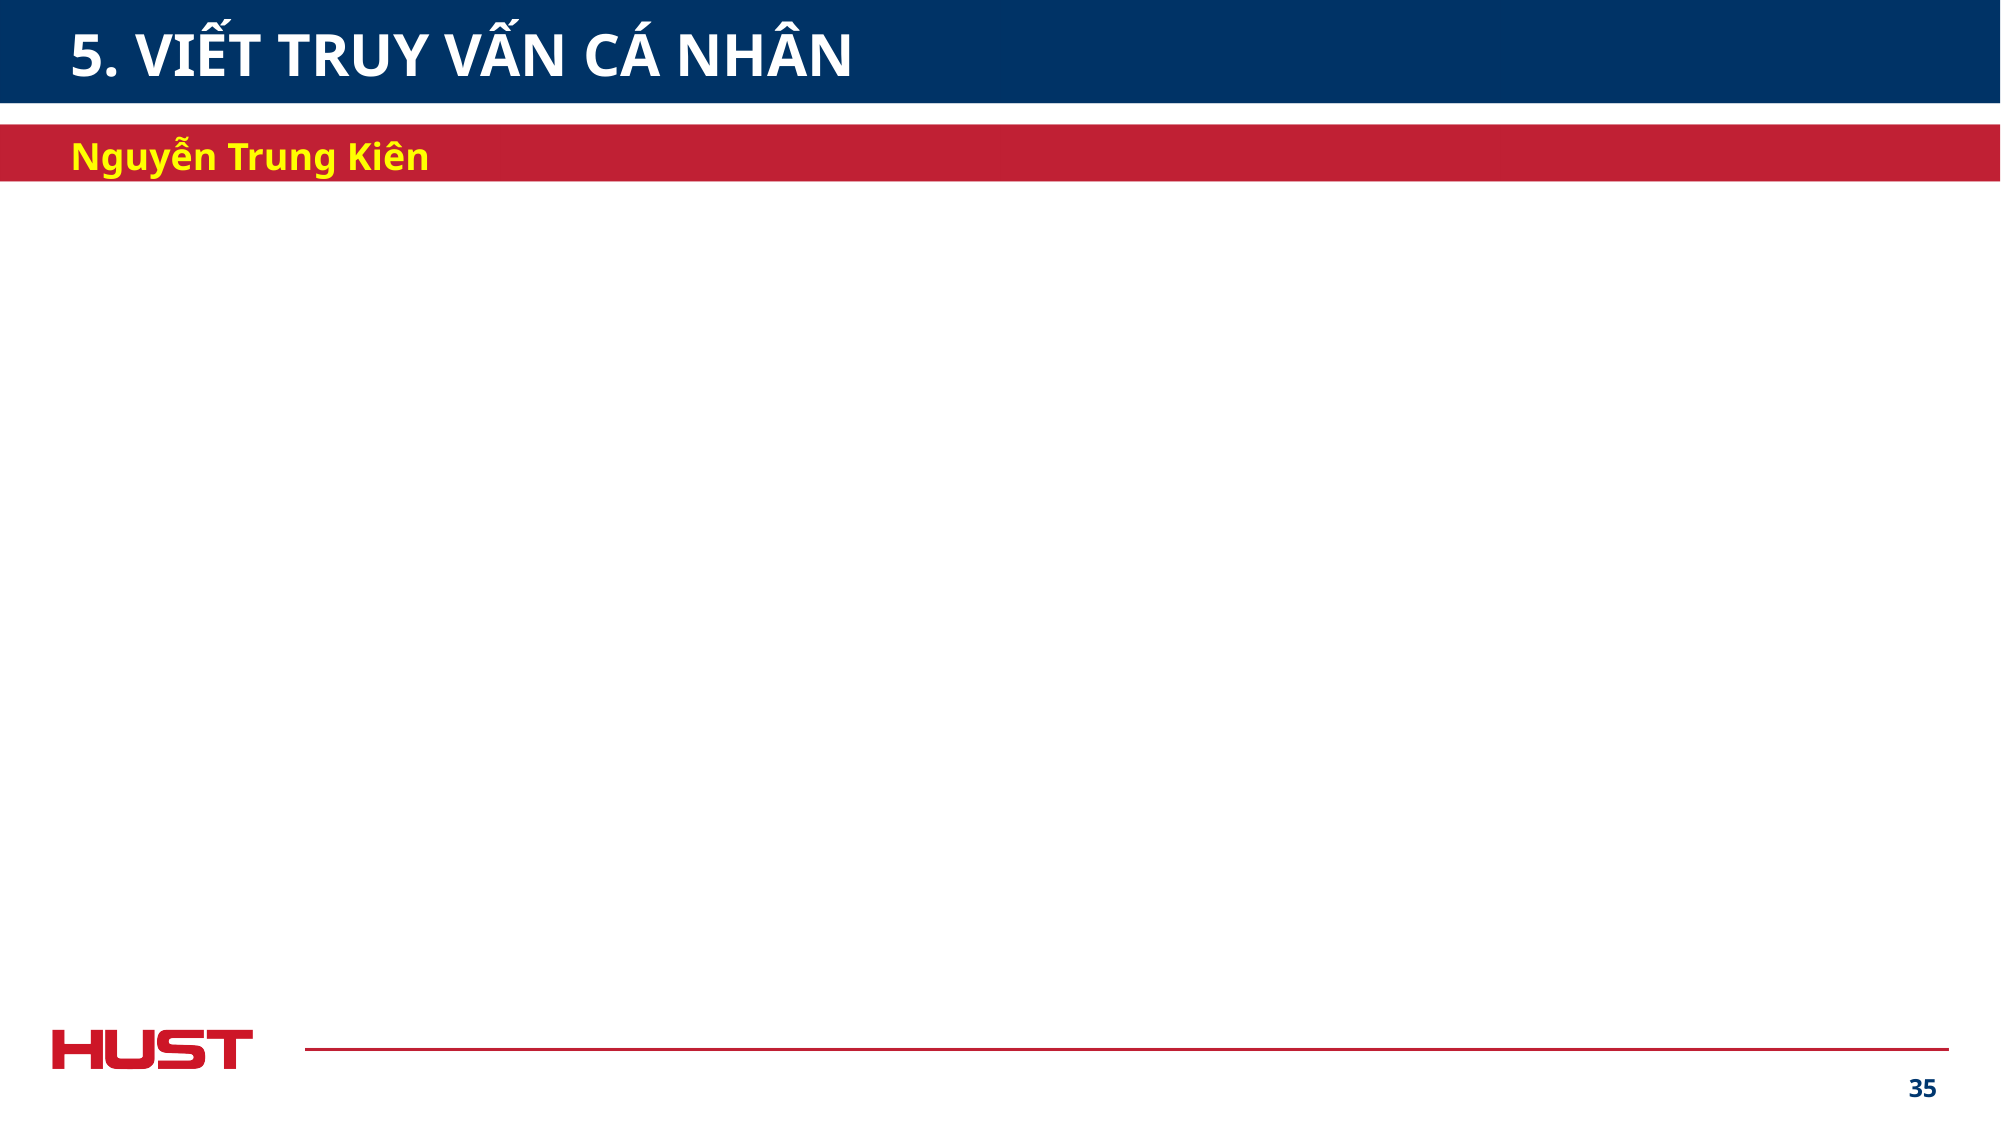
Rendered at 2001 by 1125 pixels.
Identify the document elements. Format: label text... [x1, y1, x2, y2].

title 5. VIẾT TRUY VẤN CÁ NHÂN [55, 18, 1945, 90]
slide_number 35 [1502, 1065, 1953, 1125]
text_box Nguyễn Trung Kiên [55, 130, 1945, 203]
picture [0, 0, 2001, 1125]
